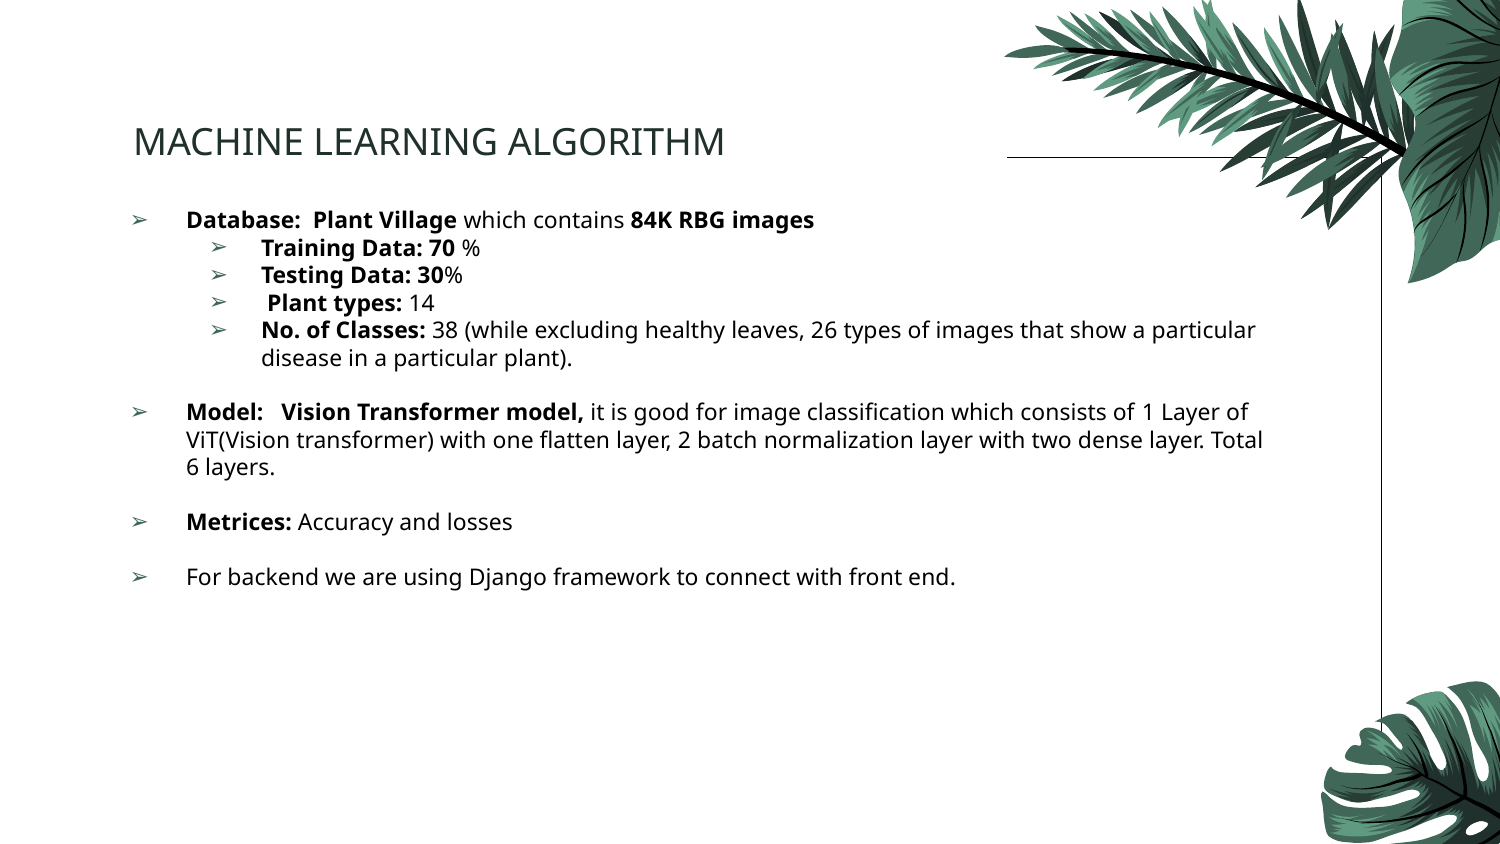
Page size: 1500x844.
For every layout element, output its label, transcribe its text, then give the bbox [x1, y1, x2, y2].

list Database: Plant Village which contains 84K RBG images Training Data: 70 % Testing Data: 30% Plant types: 14 No. of Classes: 38 (while excluding healthy leaves, 26 types of images that show a particular disease in a particular plant). Model: Vision Transformer model, it is good for image classification which consists of 1 Layer of ViT(Vision transformer) with one flatten layer, 2 batch normalization layer with two dense layer. Total 6 layers. Metrices: Accuracy and losses For backend we are using Django framework to connect with front end. [95, 190, 1291, 752]
title MACHINE LEARNING ALGORITHM [117, 102, 970, 190]
